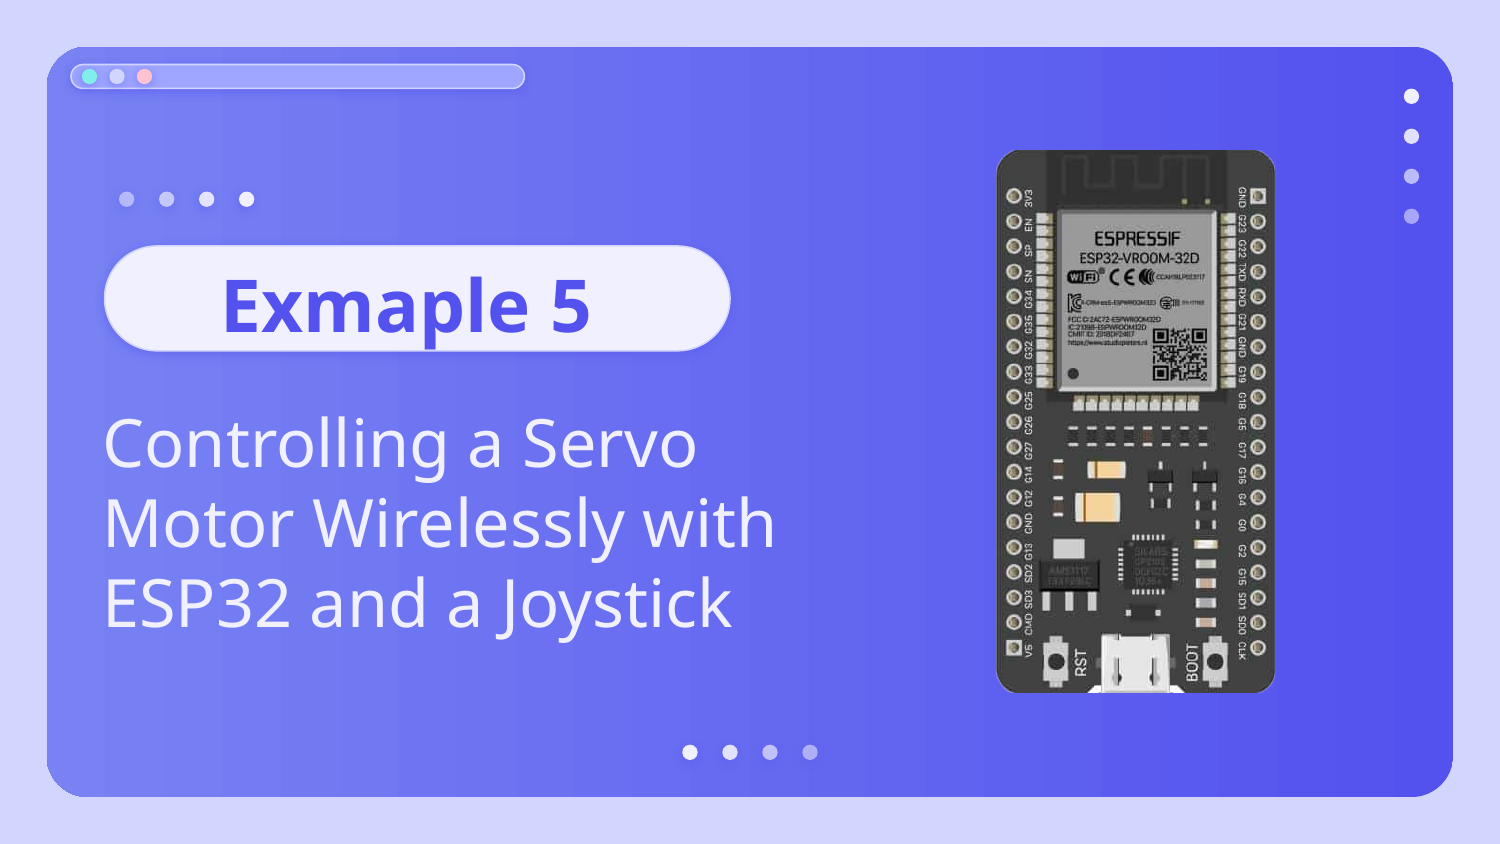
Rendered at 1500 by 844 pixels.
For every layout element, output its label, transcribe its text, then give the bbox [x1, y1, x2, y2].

subtitle Controlling a Servo Motor Wirelessly with ESP32 and a Joystick [87, 385, 809, 662]
picture [996, 150, 1275, 694]
text_box [104, 245, 731, 351]
title Exmaple 5 [205, 254, 658, 340]
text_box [118, 191, 255, 208]
